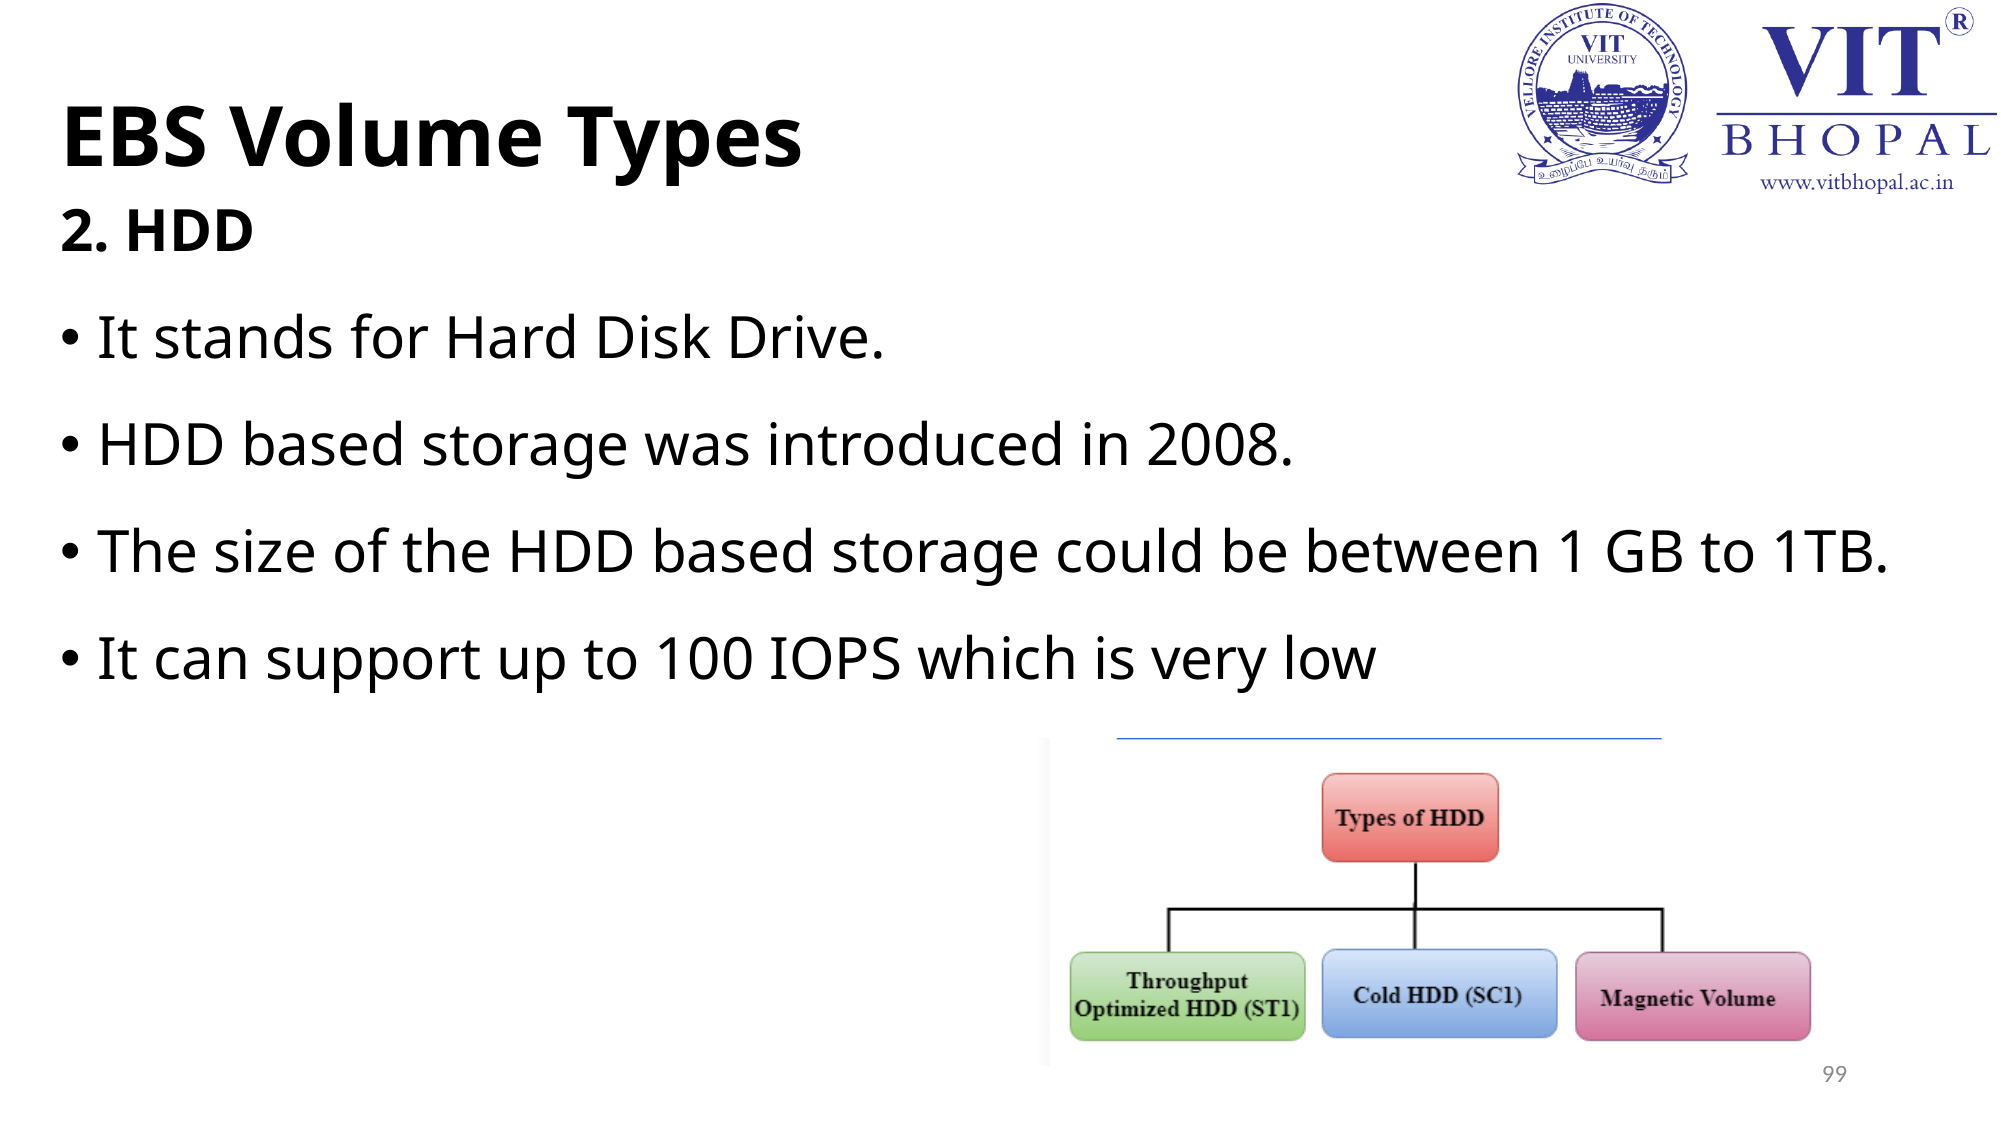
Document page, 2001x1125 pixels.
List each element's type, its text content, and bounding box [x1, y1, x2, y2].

picture [1037, 738, 1880, 1066]
picture [1517, 3, 1997, 194]
slide_number 99 [1412, 1066, 1863, 1103]
title EBS Volume Types [45, 59, 1517, 193]
list 2. HDD It stands for Hard Disk Drive. HDD based storage was introduced in 2008. The size of the HDD based storage could be between 1 GB to 1TB. It can support up to 100 IOPS which is very low [45, 193, 1975, 1066]
